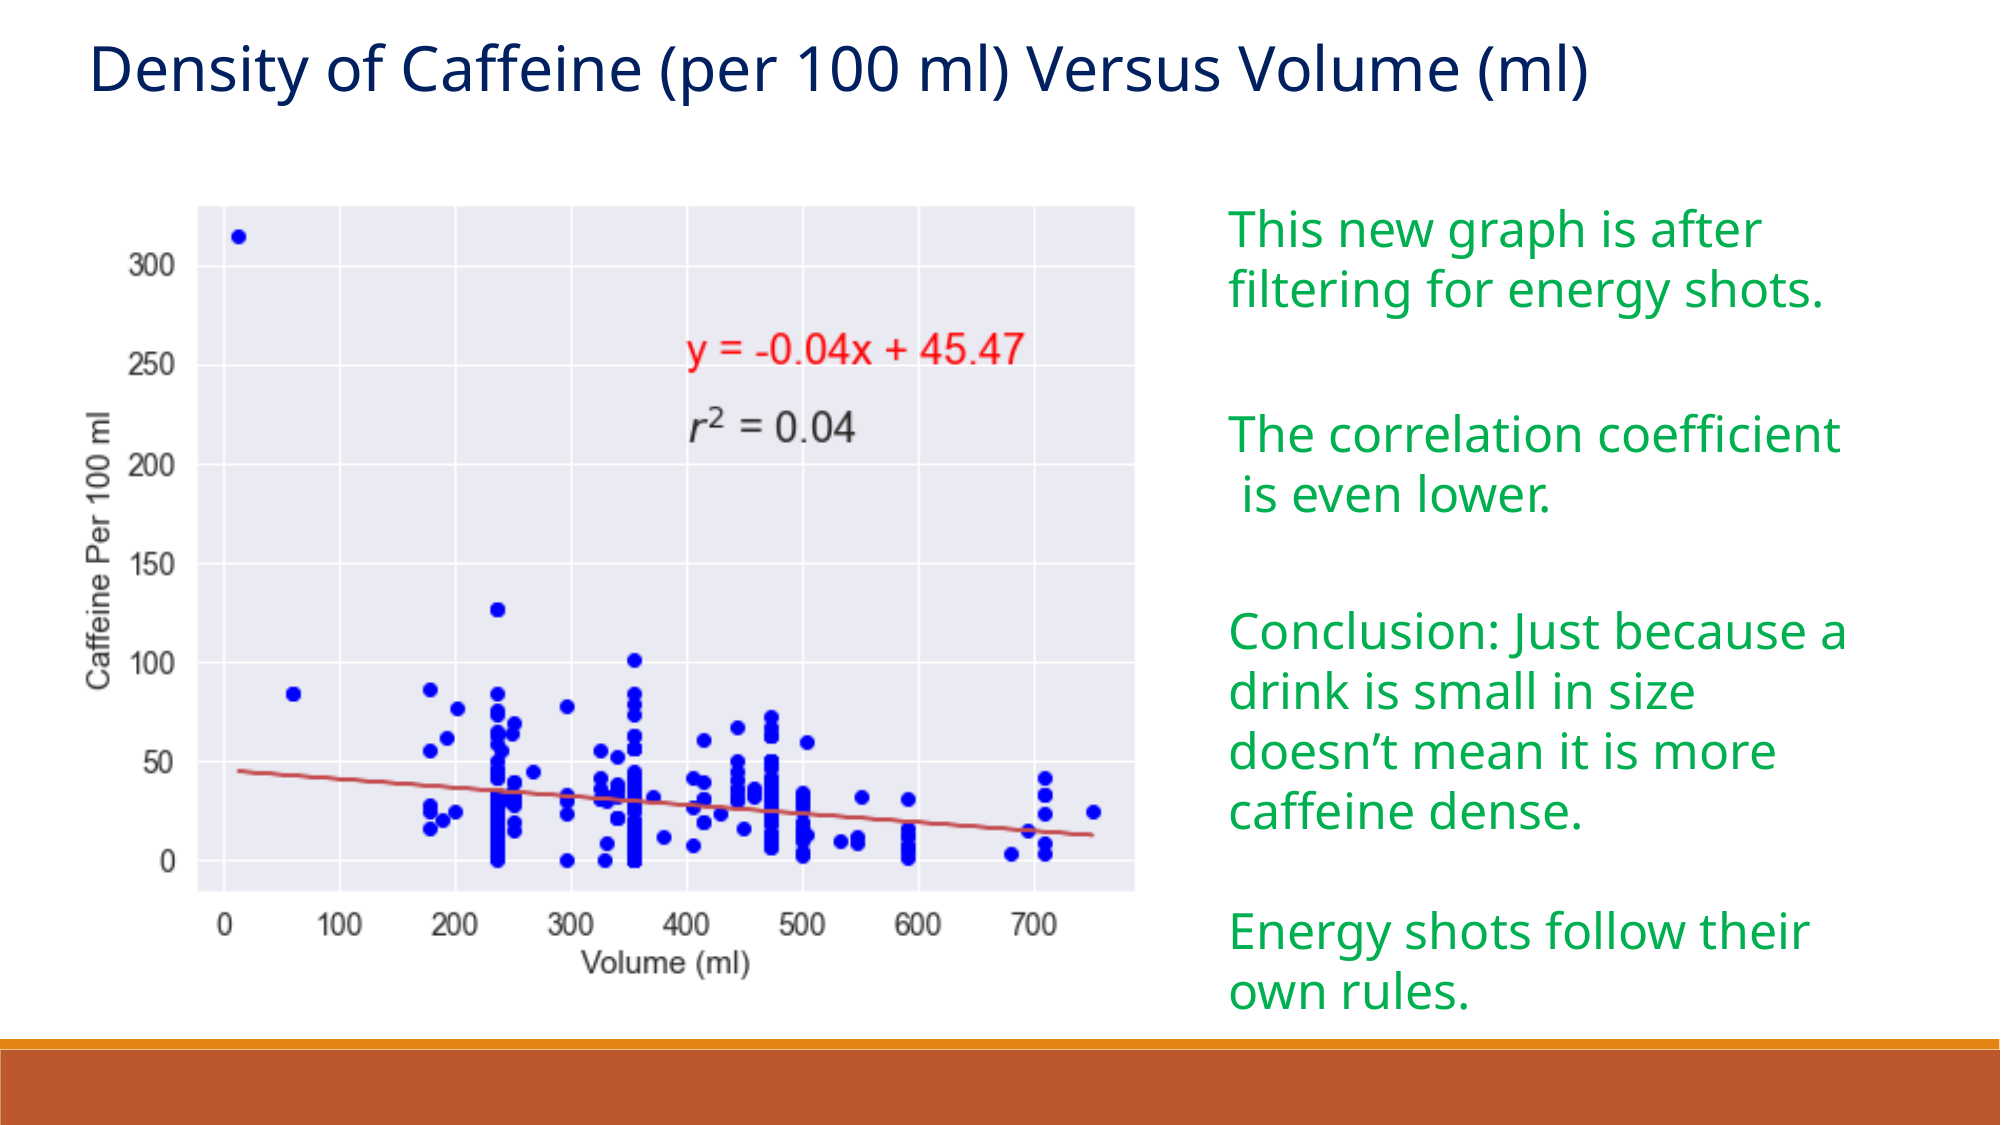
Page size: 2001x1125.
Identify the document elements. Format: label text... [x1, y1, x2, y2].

picture [73, 189, 1150, 995]
text_box This new graph is after filtering for energy shots. [1213, 190, 1865, 336]
text_box Density of Caffeine (per 100 ml) Versus Volume (ml) [73, 21, 1893, 157]
text_box Conclusion: Just because a drink is small in size doesn’t mean it is more caffeine dense. Energy shots follow their own rules. [1213, 592, 1865, 1069]
